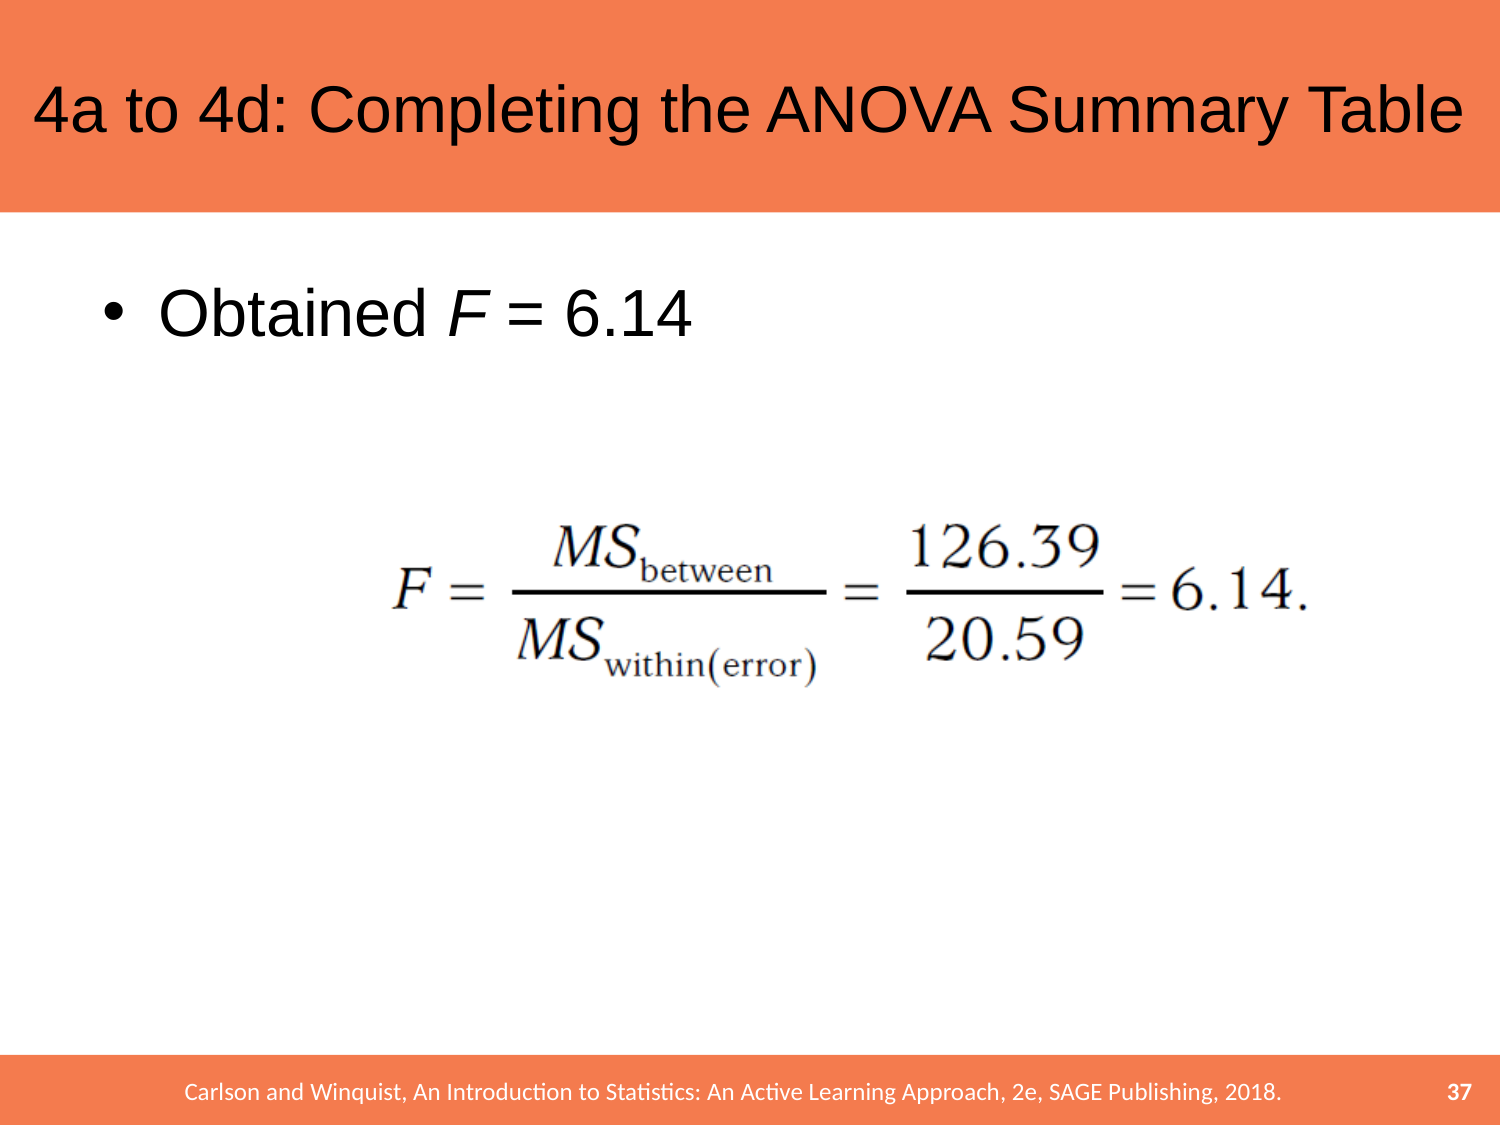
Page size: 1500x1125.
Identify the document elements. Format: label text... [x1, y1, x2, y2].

picture [370, 474, 1315, 708]
slide_number 37 [1387, 1060, 1488, 1120]
footer Carlson and Winquist, An Introduction to Statistics: An Active Learning Approach, 2e, SAGE Publishing, 2018. [150, 1060, 1325, 1121]
title 4a to 4d: Completing the ANOVA Summary Table [12, 18, 1488, 194]
list Obtained F = 6.14 [87, 262, 1425, 1005]
